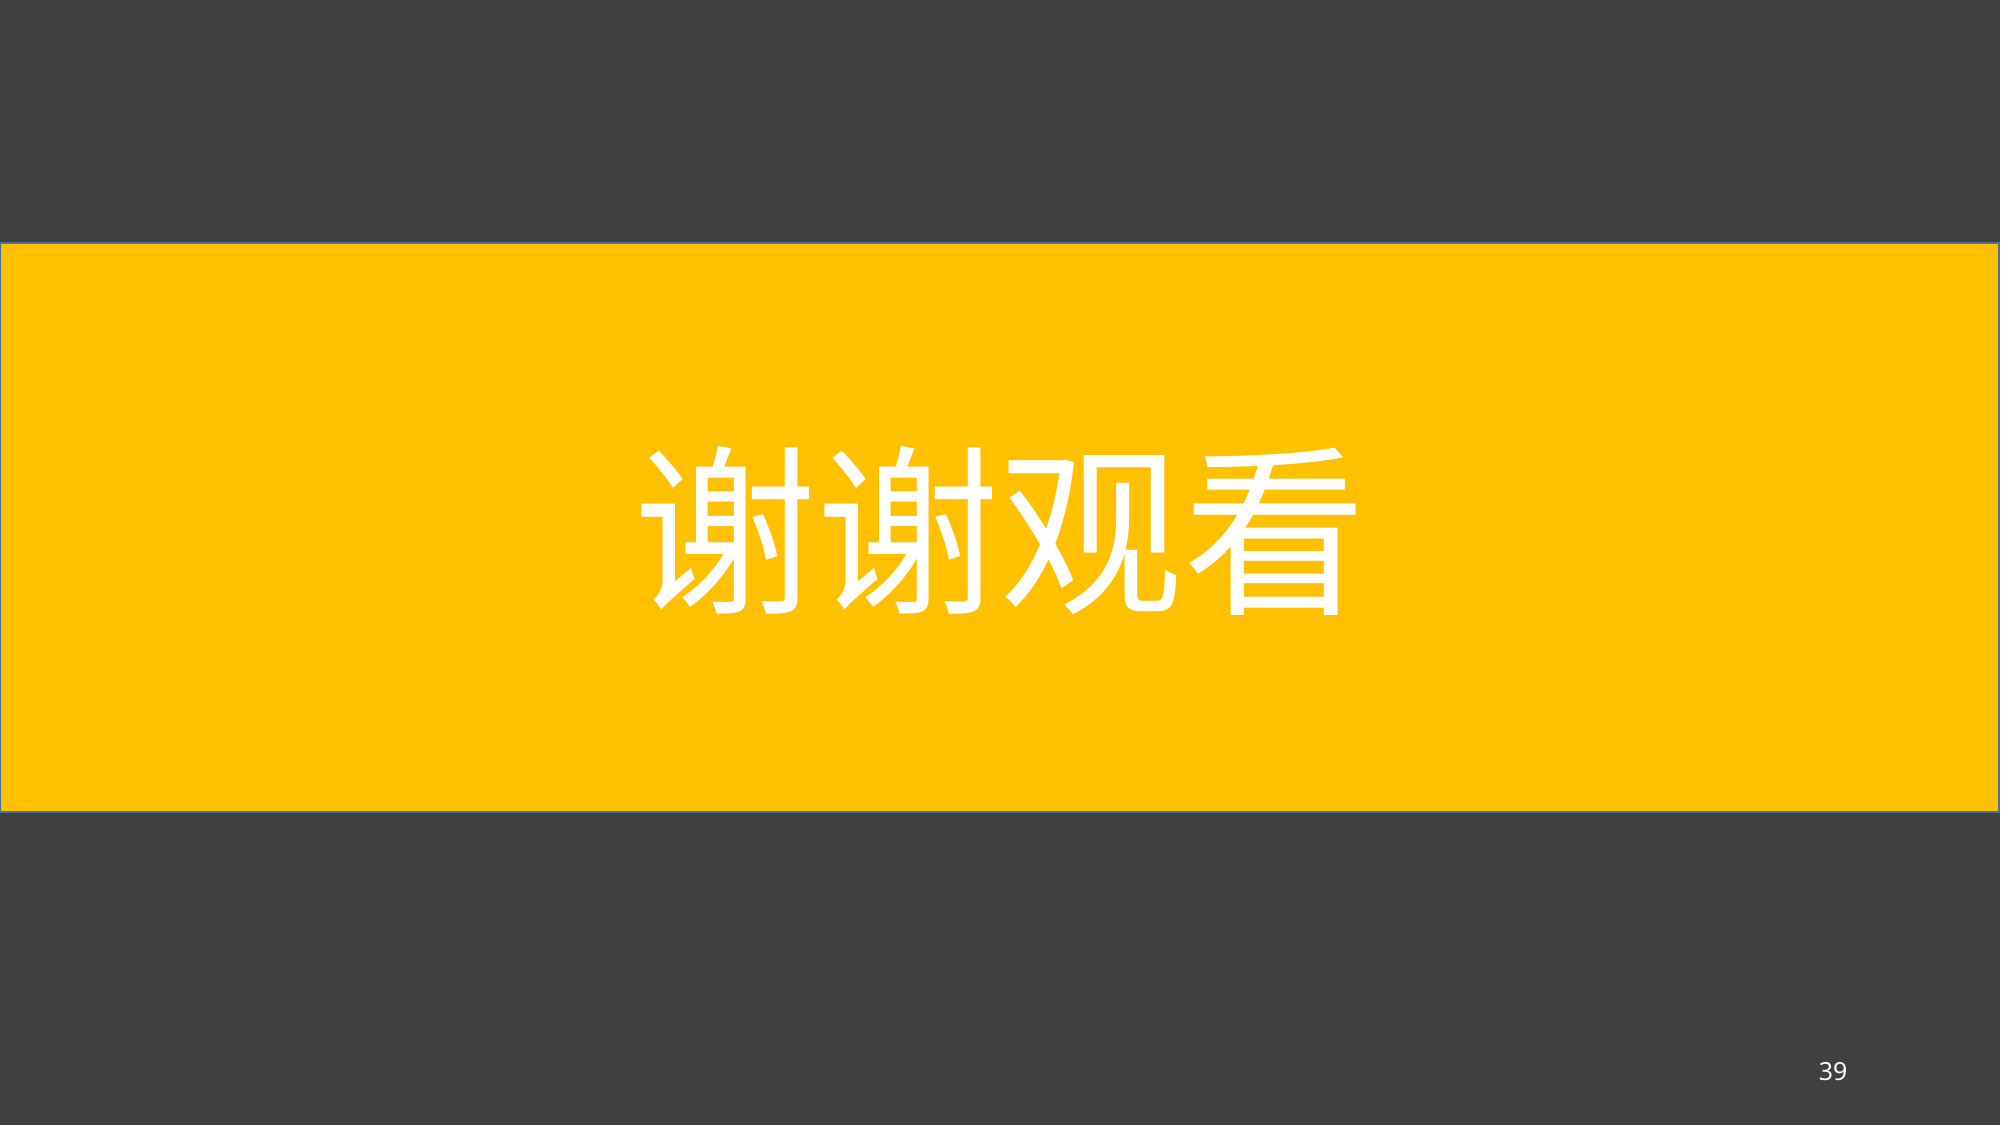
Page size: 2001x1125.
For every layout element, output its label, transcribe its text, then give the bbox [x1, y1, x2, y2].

text_box 谢谢观看 [0, 242, 2000, 813]
slide_number 39 [1412, 1042, 1863, 1103]
